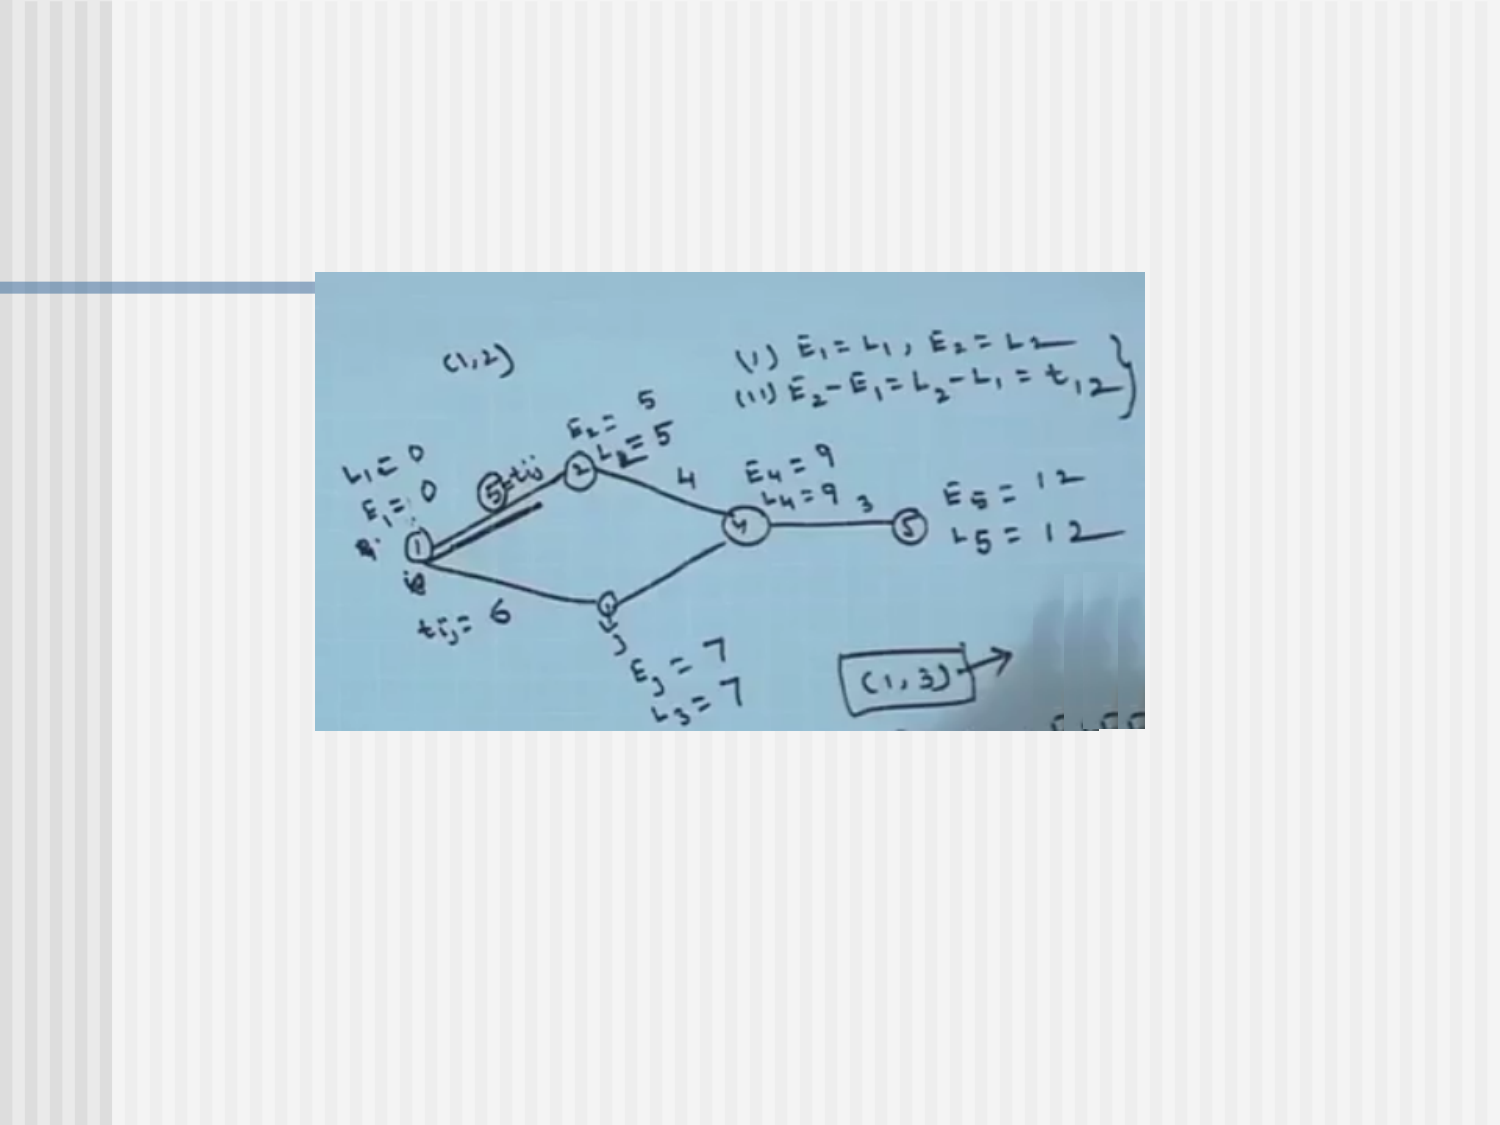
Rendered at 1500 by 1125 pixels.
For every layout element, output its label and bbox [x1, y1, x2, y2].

text_box [314, 272, 1145, 731]
